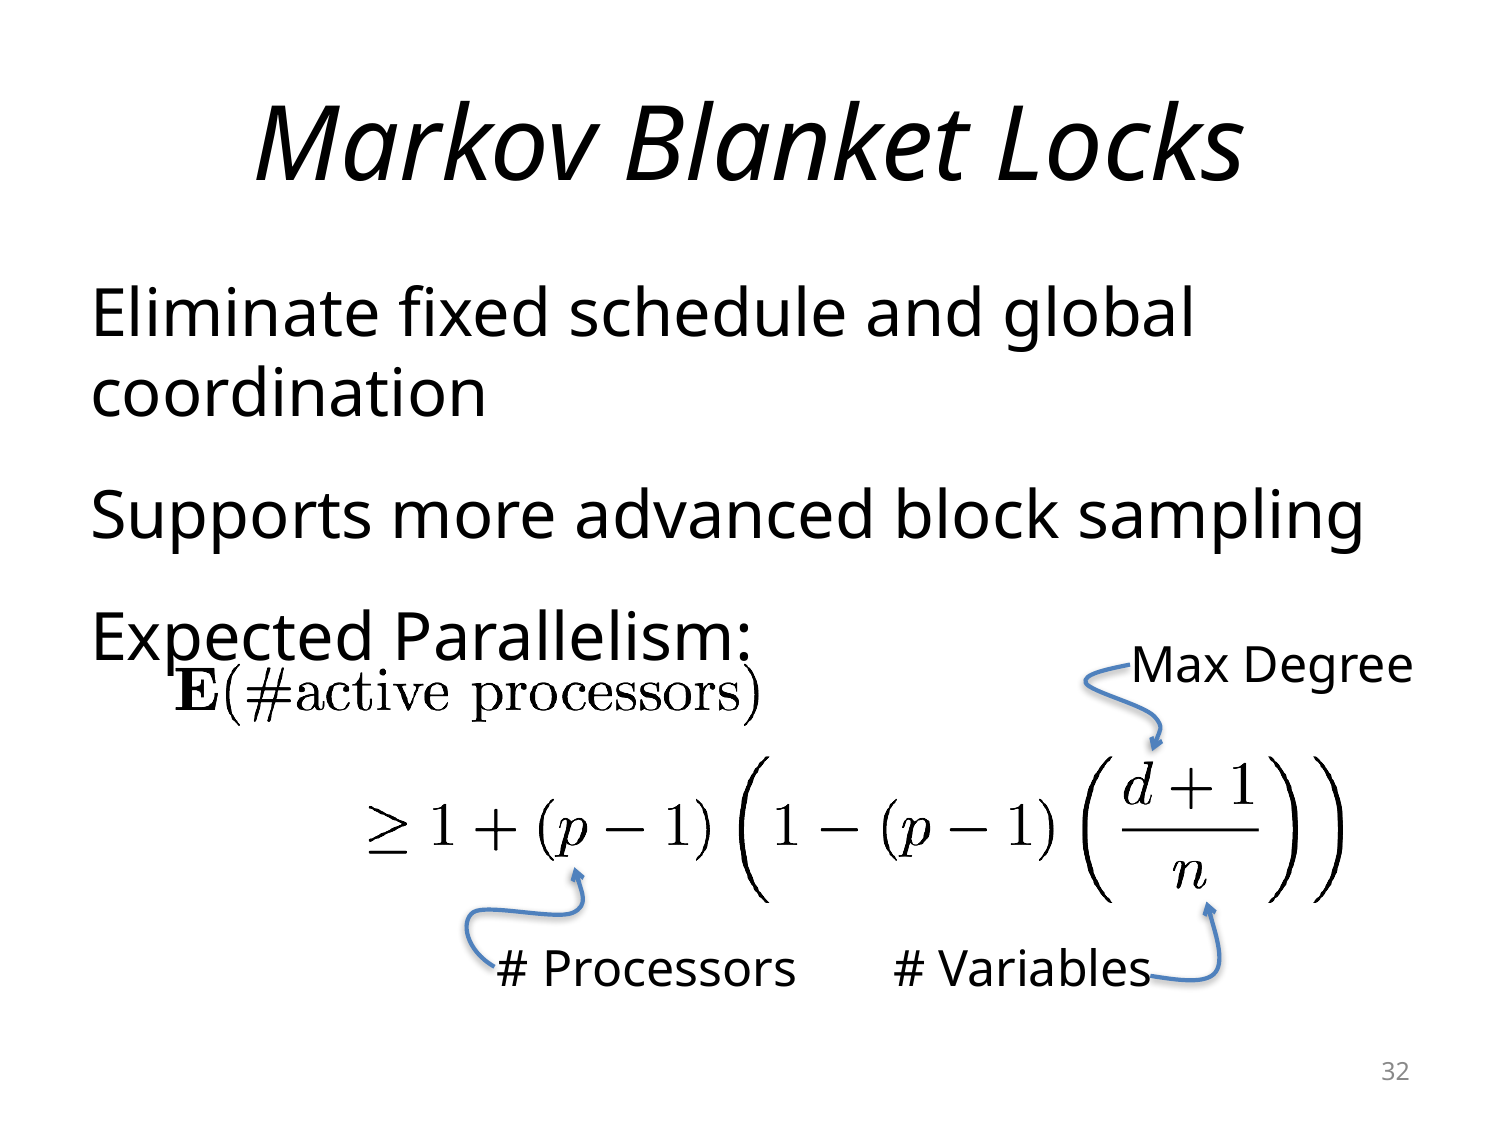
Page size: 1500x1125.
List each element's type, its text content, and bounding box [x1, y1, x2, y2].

slide_number 32 [1074, 1042, 1425, 1103]
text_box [1085, 624, 1412, 752]
title Markov Blanket Locks [0, 44, 1500, 233]
list Eliminate fixed schedule and global coordination Supports more advanced block sampling Expected Parallelism: [74, 262, 1426, 1063]
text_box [900, 901, 1219, 1006]
picture [175, 662, 1344, 903]
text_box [466, 866, 794, 1006]
